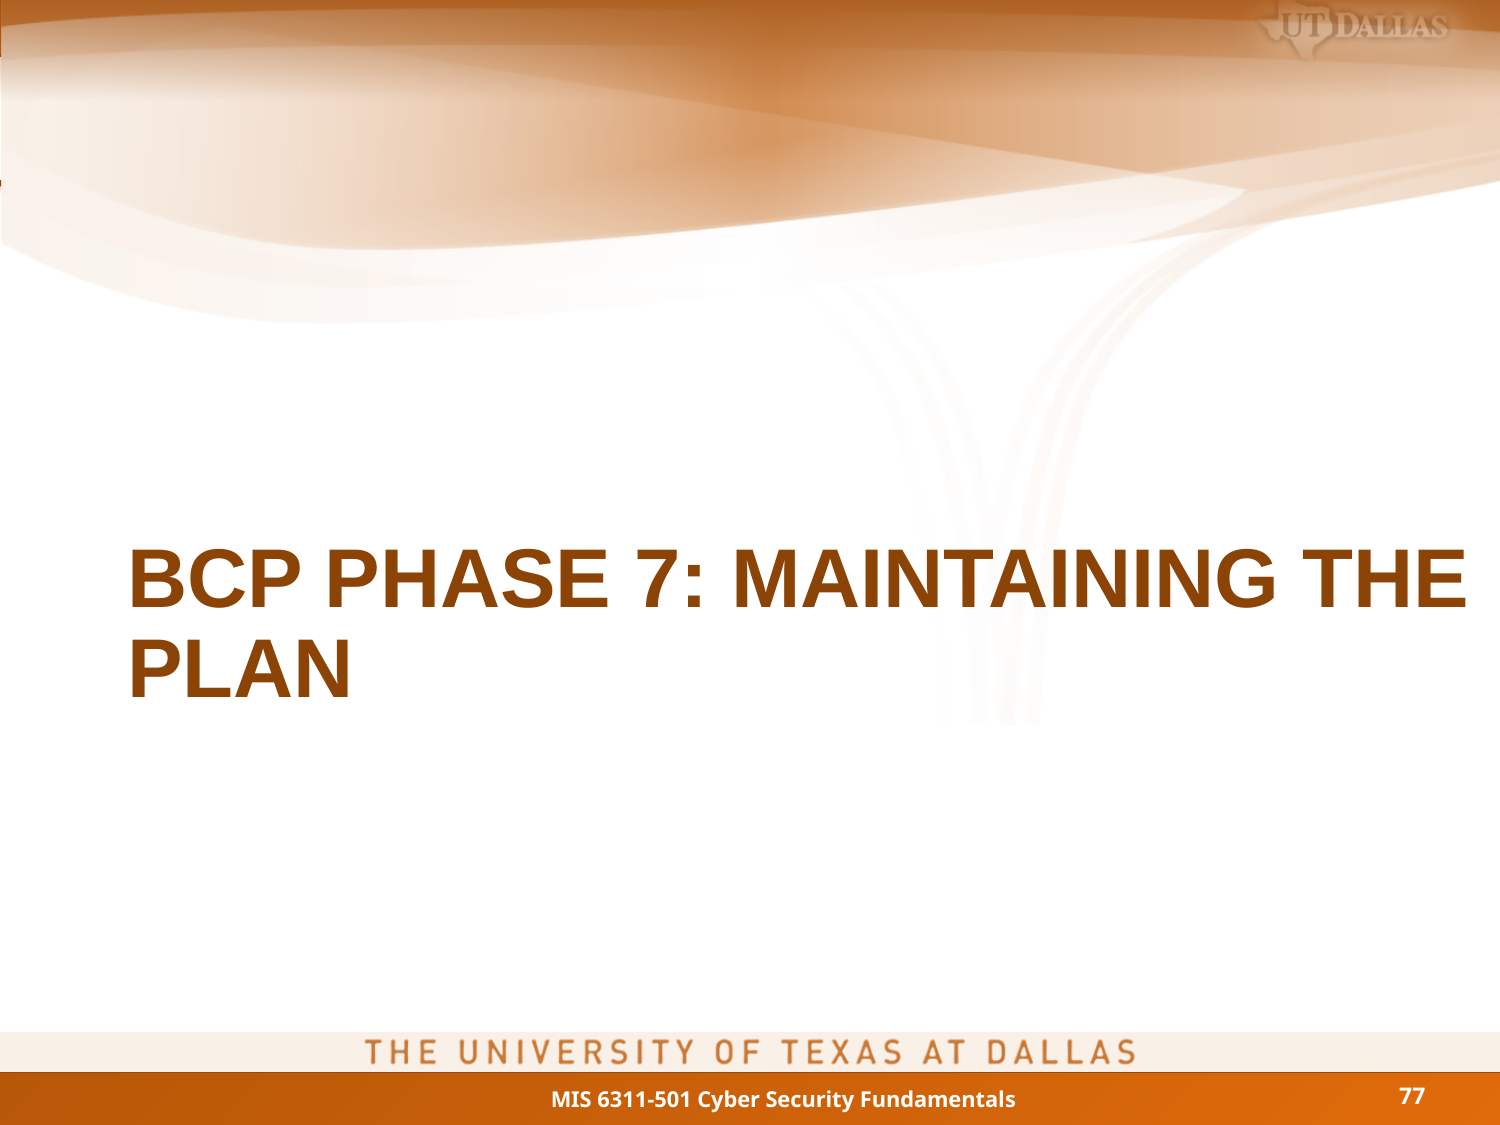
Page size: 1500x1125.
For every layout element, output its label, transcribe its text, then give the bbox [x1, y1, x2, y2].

slide_number 77 [1350, 1076, 1475, 1120]
title BCP Phase 7: Maintaining the Plan [112, 499, 1500, 724]
picture [1218, 0, 1500, 86]
